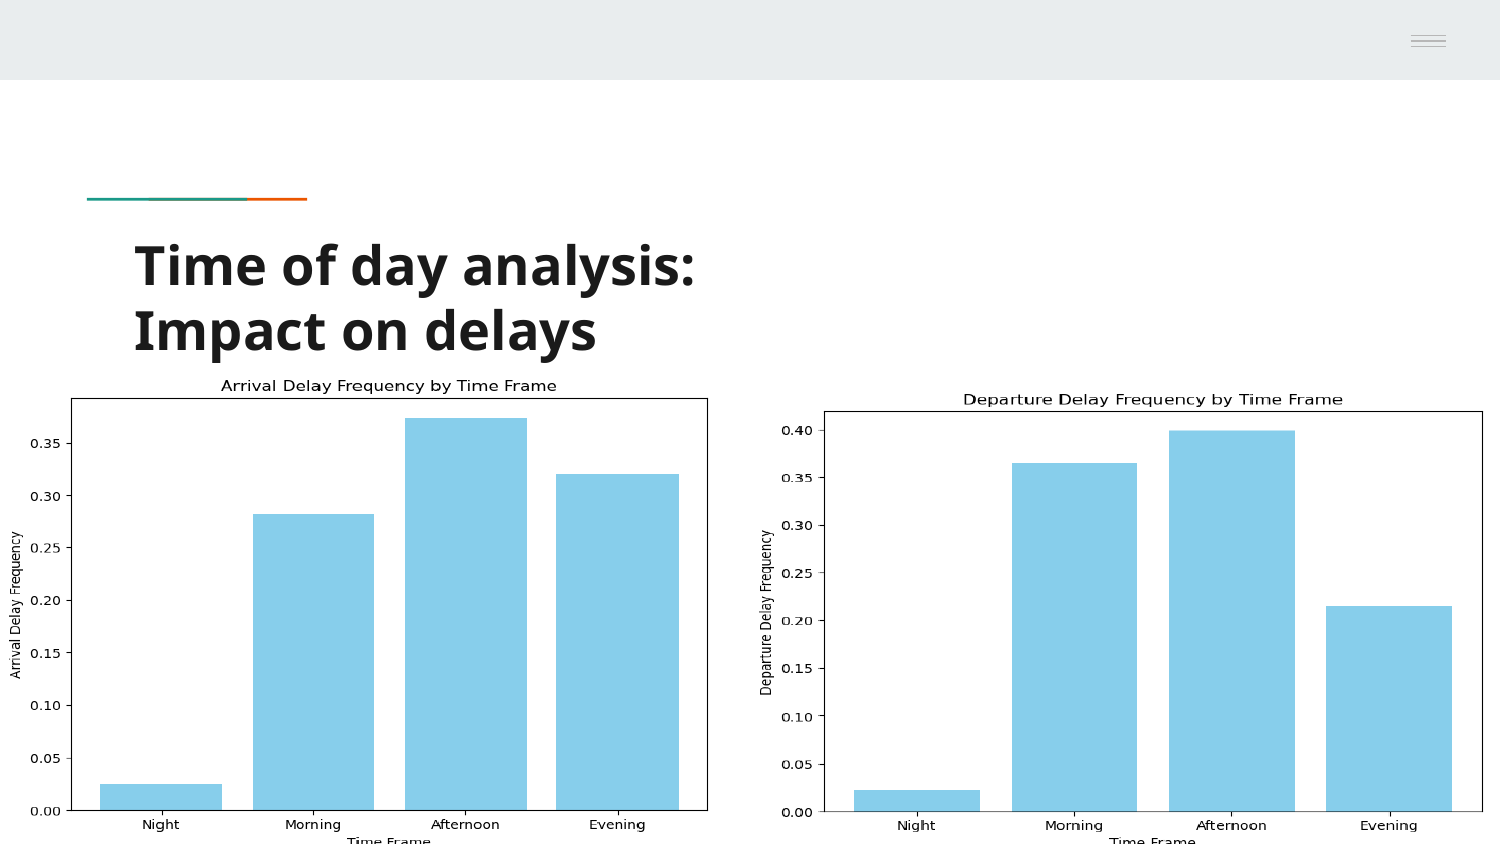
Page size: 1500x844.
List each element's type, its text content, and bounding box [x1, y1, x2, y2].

picture [749, 385, 1494, 844]
picture [0, 371, 719, 844]
title Time of day analysis: Impact on delays [119, 216, 759, 386]
